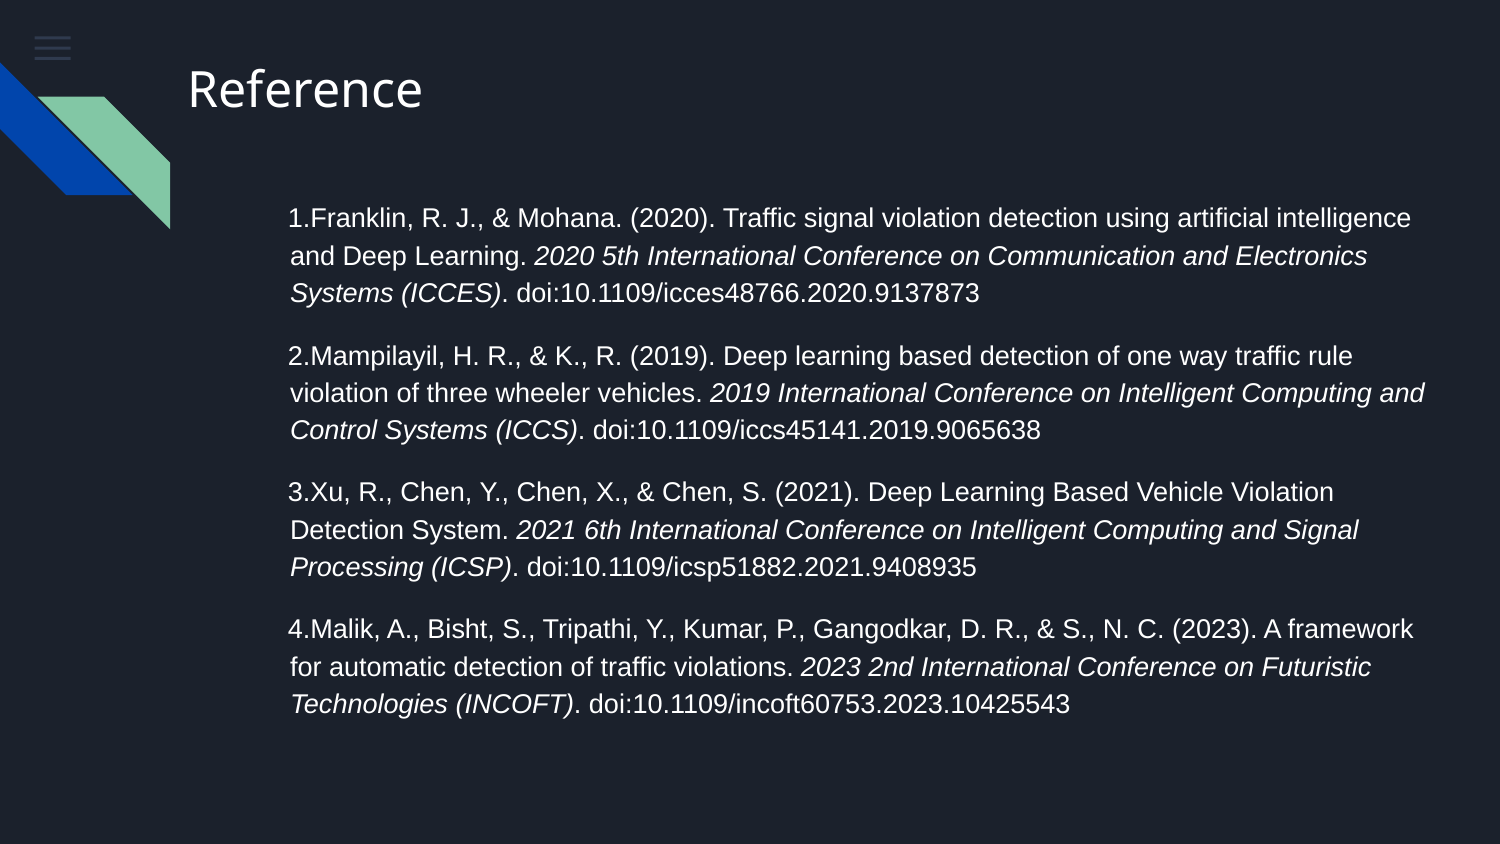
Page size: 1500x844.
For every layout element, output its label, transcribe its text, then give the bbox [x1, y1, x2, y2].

list 1.Franklin, R. J., & Mohana. (2020). Traffic signal violation detection using artificial intelligence and Deep Learning. 2020 5th International Conference on Communication and Electronics Systems (ICCES). doi:10.1109/icces48766.2020.9137873 2.Mampilayil, H. R., & K., R. (2019). Deep learning based detection of one way traffic rule violation of three wheeler vehicles. 2019 International Conference on Intelligent Computing and Control Systems (ICCS). doi:10.1109/iccs45141.2019.9065638 3.Xu, R., Chen, Y., Chen, X., & Chen, S. (2021). Deep Learning Based Vehicle Violation Detection System. 2021 6th International Conference on Intelligent Computing and Signal Processing (ICSP). doi:10.1109/icsp51882.2021.9408935 4.Malik, A., Bisht, S., Tripathi, Y., Kumar, P., Gangodkar, D. R., & S., N. C. (2023). A framework for automatic detection of traffic violations. 2023 2nd International Conference on Futuristic Technologies (INCOFT). doi:10.1109/incoft60753.2023.10425543 [214, 181, 1460, 844]
title Reference [172, 42, 1328, 192]
